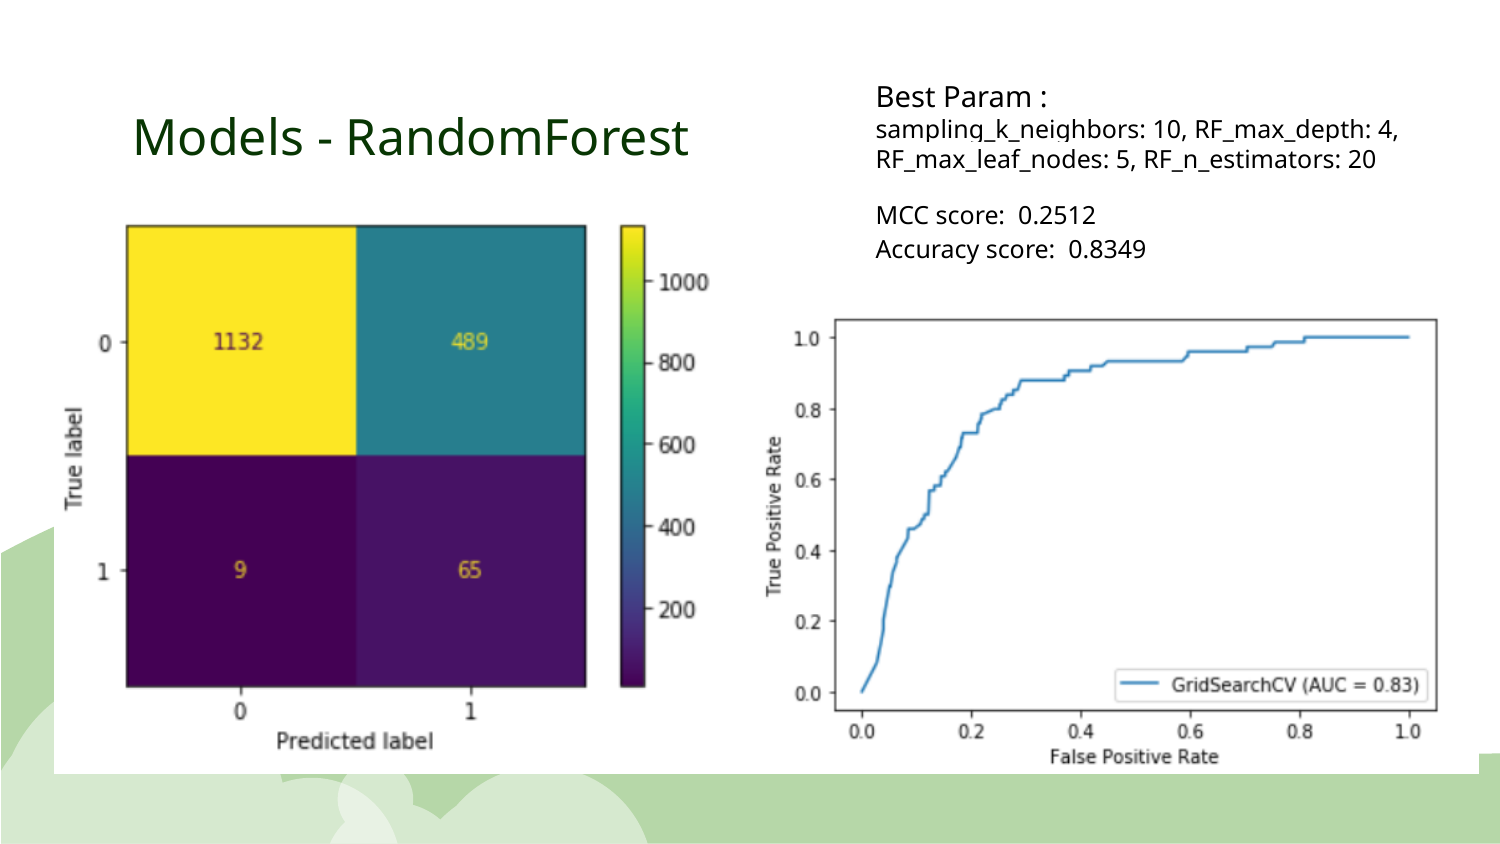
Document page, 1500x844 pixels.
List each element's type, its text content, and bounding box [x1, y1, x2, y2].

picture [54, 196, 1479, 774]
title Models - RandomForest [117, 90, 860, 171]
text_box Best Param : sampling_k_neighbors: 10, RF_max_depth: 4, RF_max_leaf_nodes: 5, RF_n_estimators: 20 MCC score: 0.2512 Accuracy score: 0.8349 [860, 63, 1447, 283]
